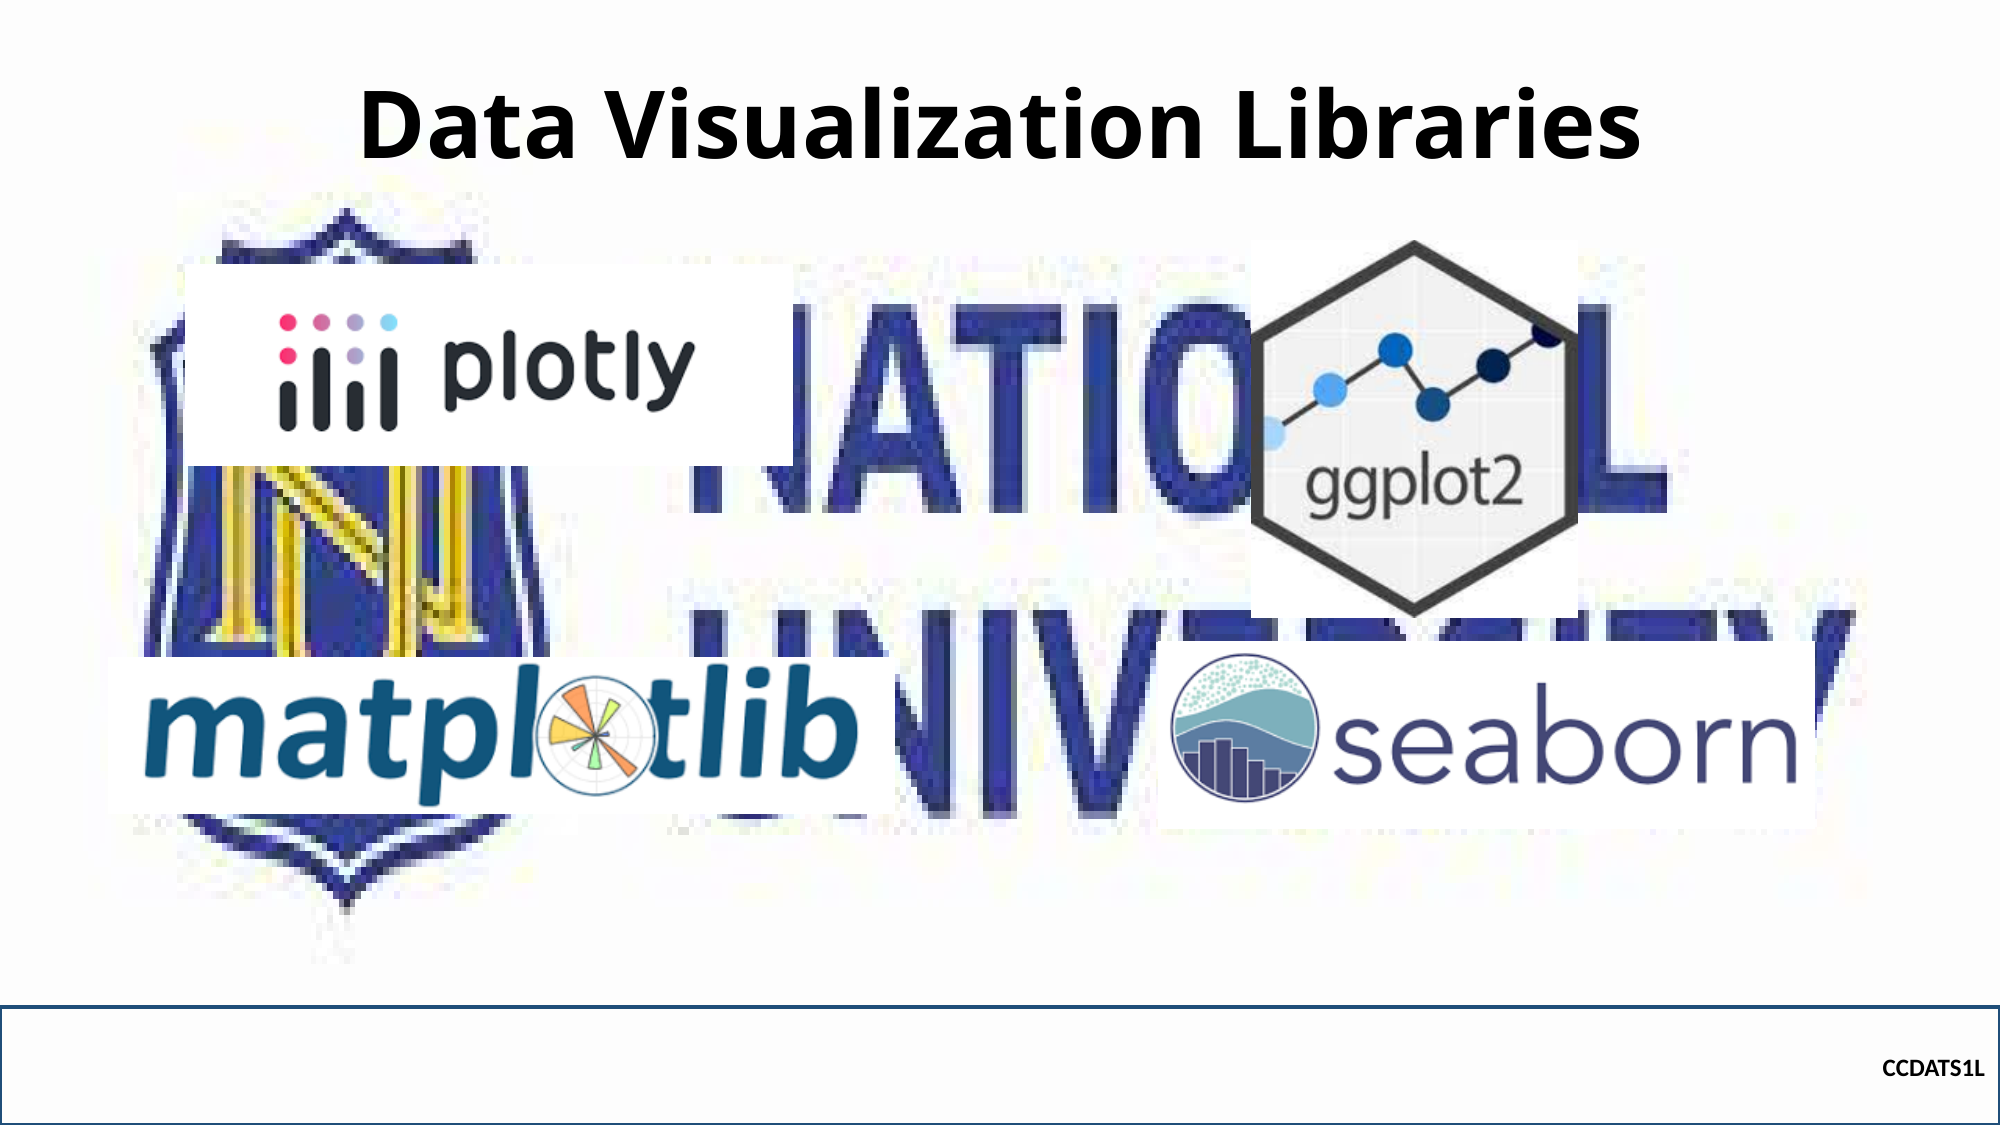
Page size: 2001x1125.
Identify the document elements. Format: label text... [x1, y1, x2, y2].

title Data Visualization Libraries [185, 68, 1815, 187]
picture [0, 0, 2000, 1007]
footer CCDATS1L [0, 1007, 2000, 1125]
text_box [249, 248, 1750, 953]
